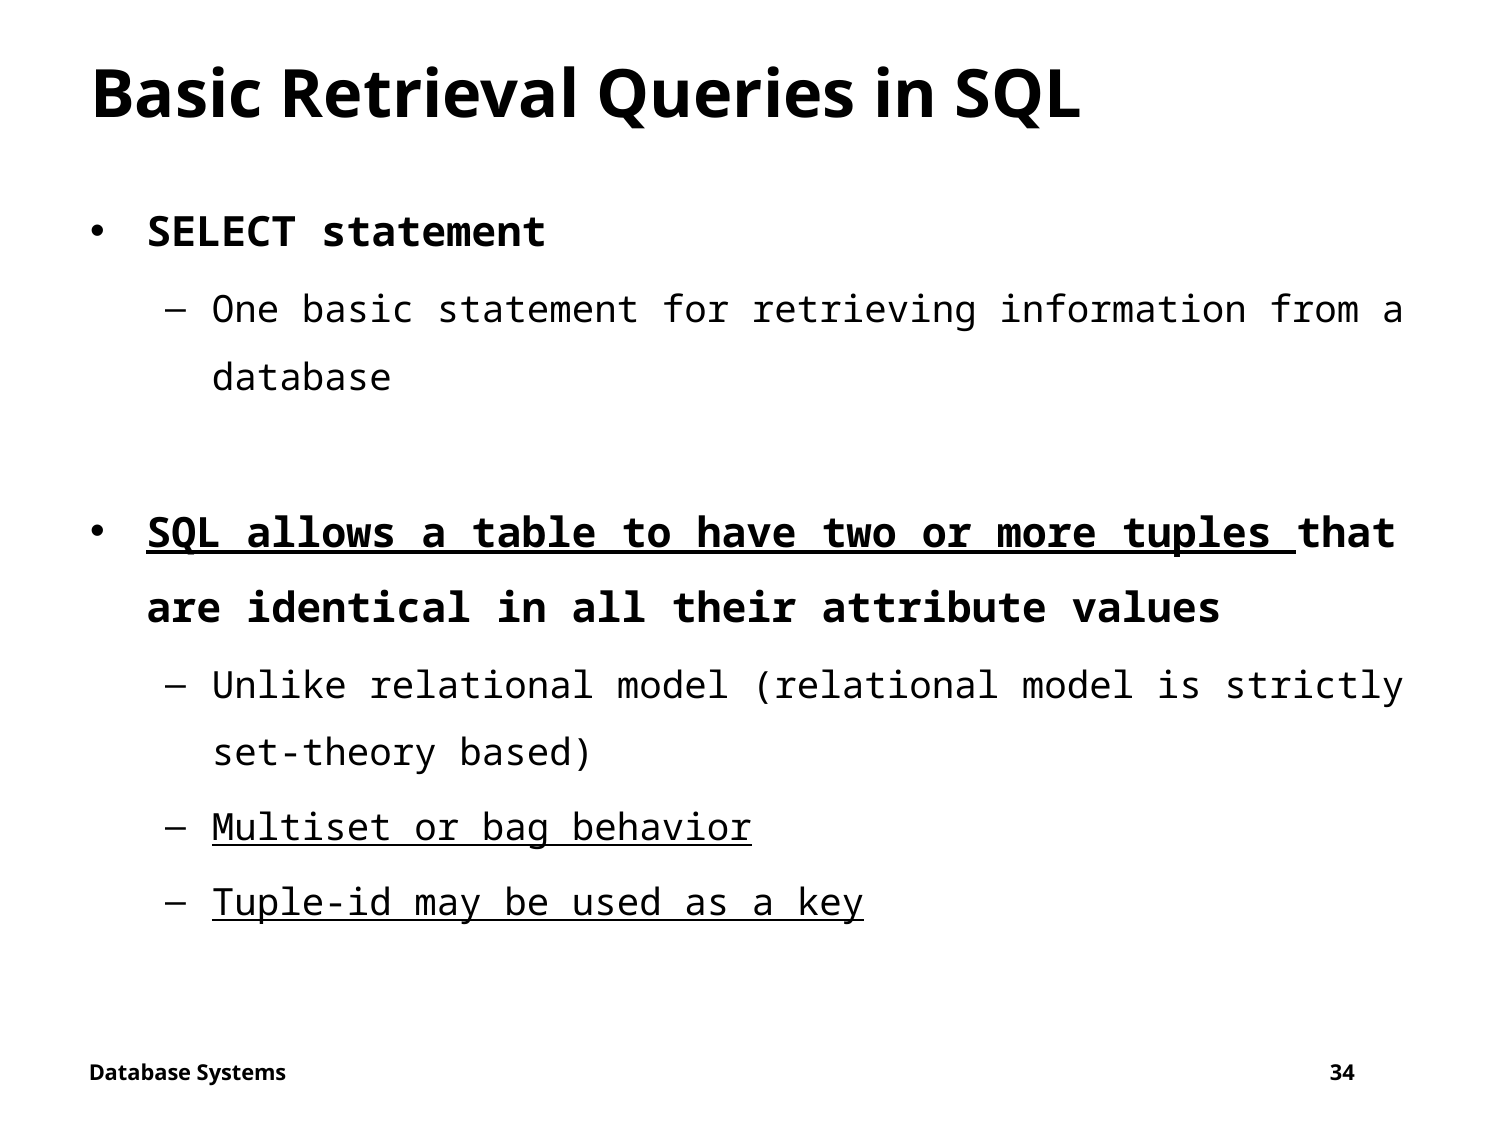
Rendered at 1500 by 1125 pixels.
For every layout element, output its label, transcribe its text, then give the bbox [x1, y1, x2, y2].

title Basic Retrieval Queries in SQL [75, 45, 1425, 138]
list SELECT statement One basic statement for retrieving information from a database SQL allows a table to have two or more tuples that are identical in all their attribute values Unlike relational model (relational model is strictly set-theory based) Multiset or bag behavior Tuple-id may be used as a key [75, 172, 1425, 1047]
